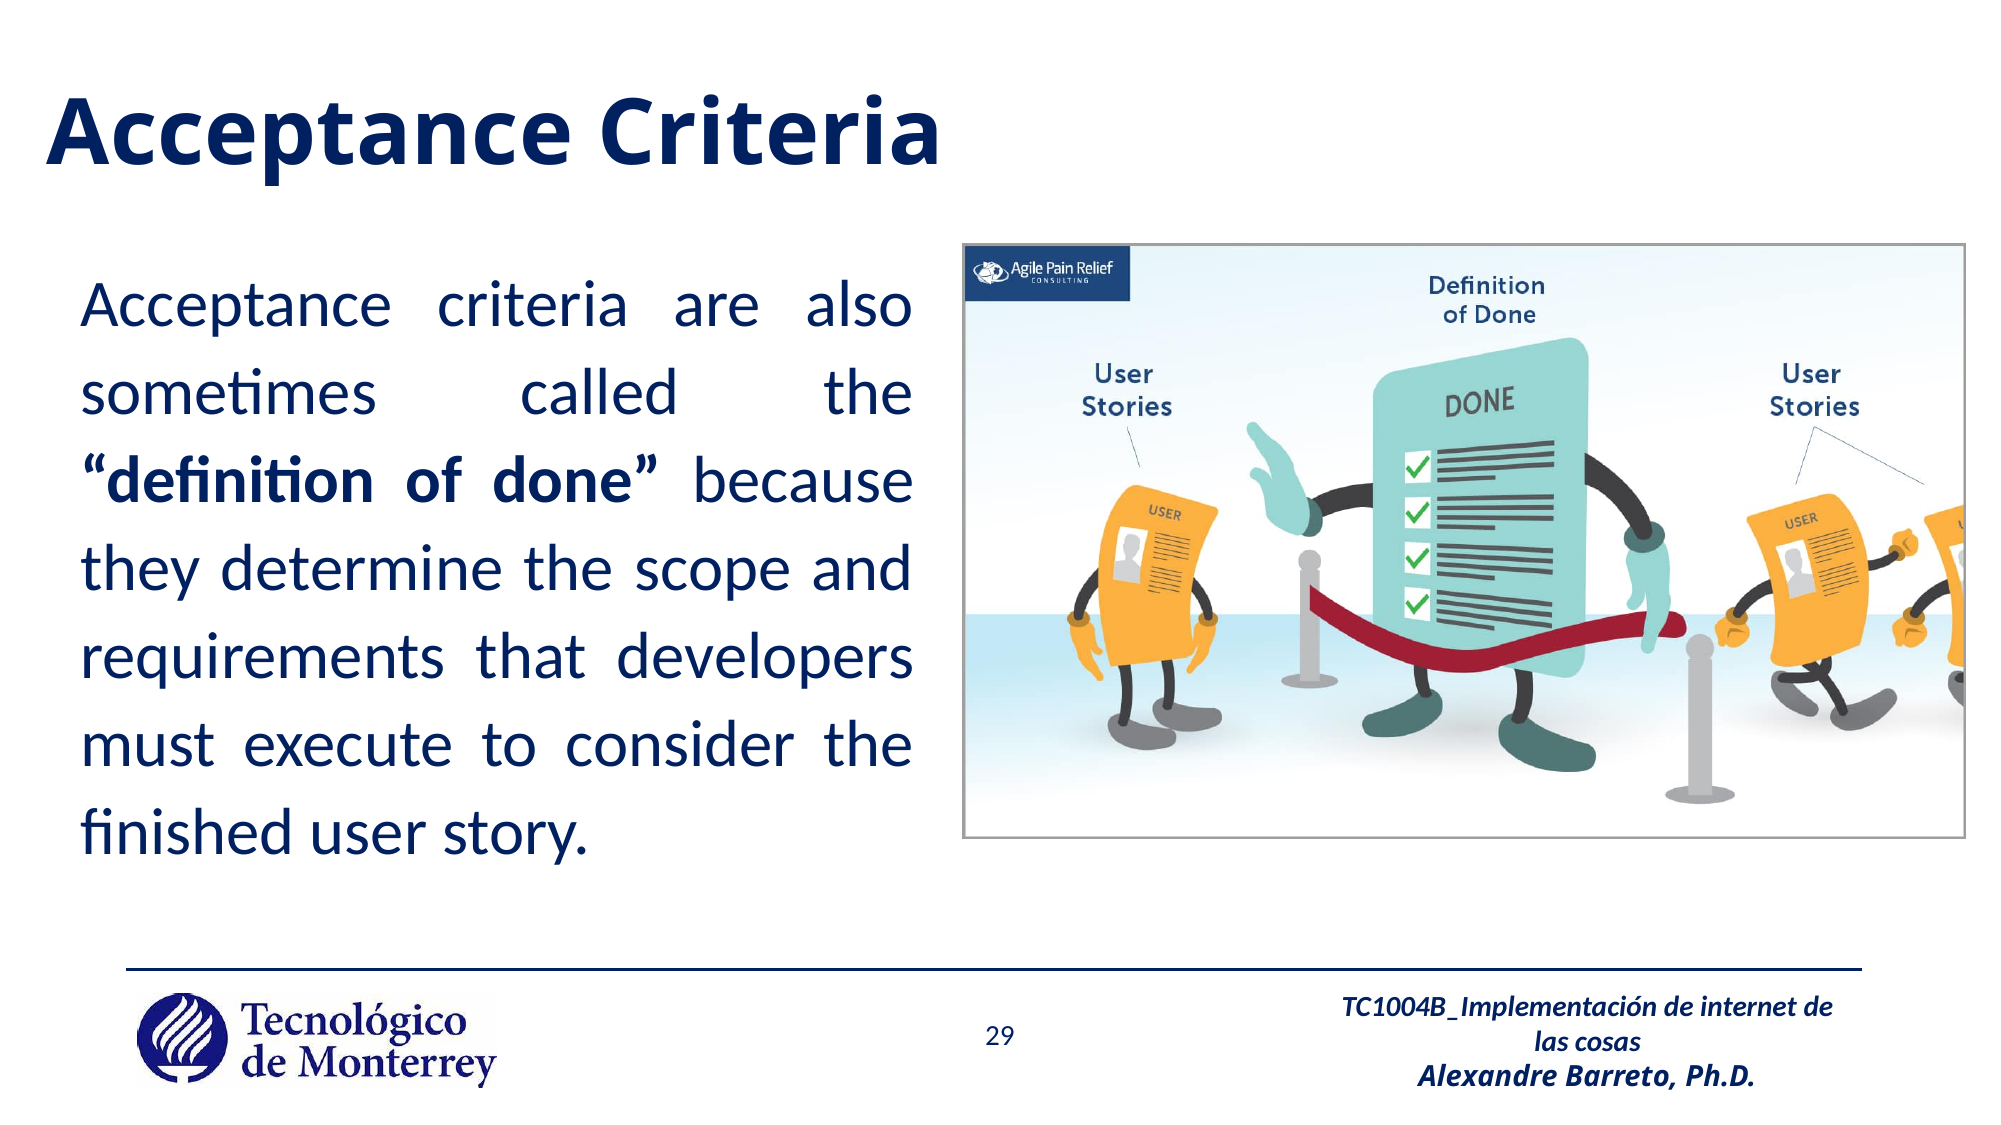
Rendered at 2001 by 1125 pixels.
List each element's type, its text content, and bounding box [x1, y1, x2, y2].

picture [962, 243, 1966, 839]
list Acceptance criteria are also sometimes called the “definition of done” because they determine the scope and requirements that developers must execute to consider the finished user story. [65, 244, 930, 891]
title Acceptance Criteria [31, 26, 1757, 244]
picture [137, 993, 497, 1088]
